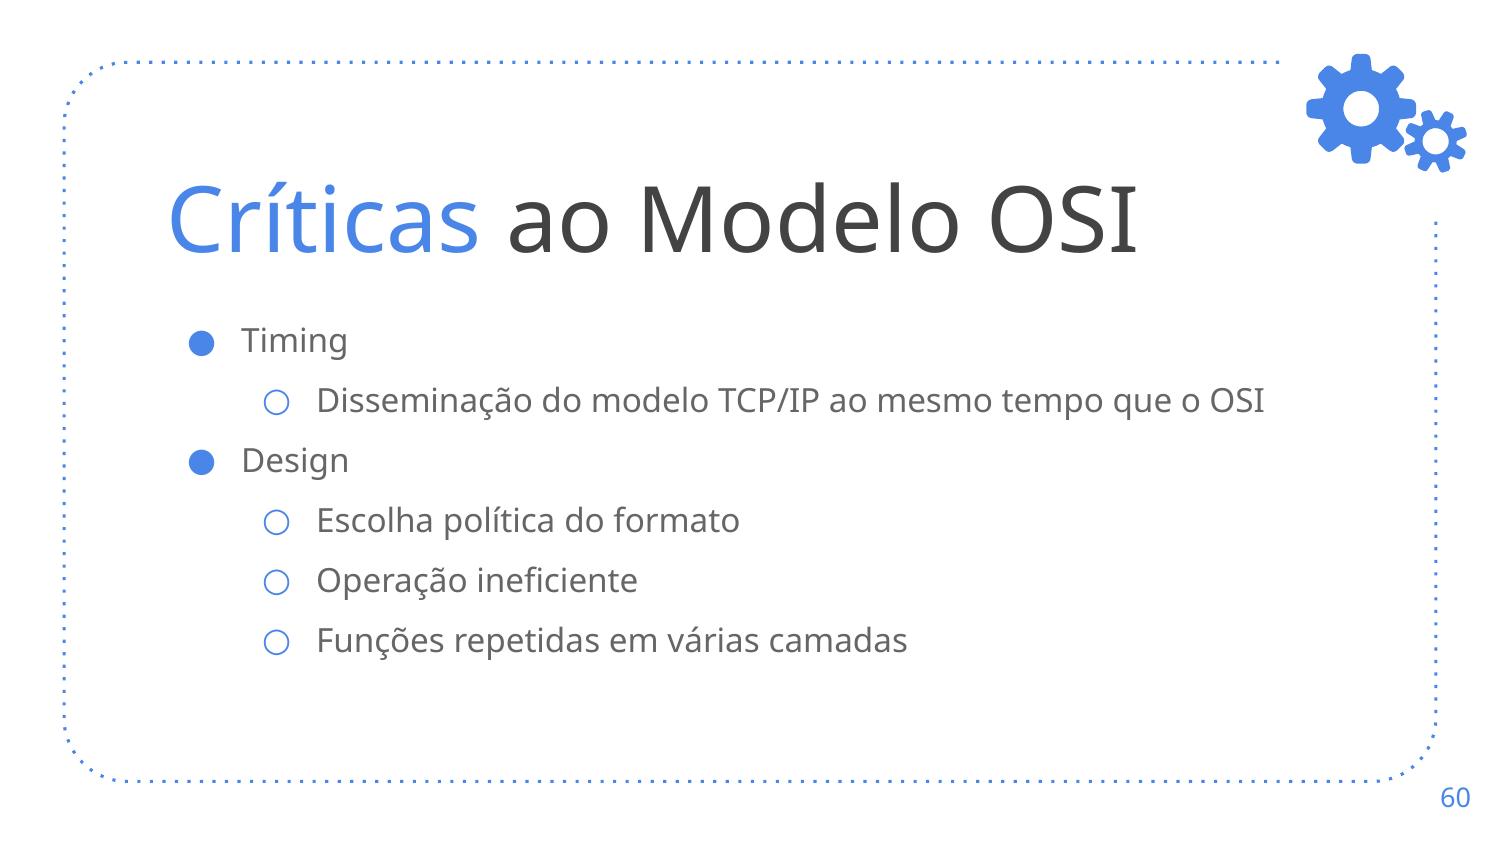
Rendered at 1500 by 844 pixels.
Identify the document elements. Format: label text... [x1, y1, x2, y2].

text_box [1306, 53, 1467, 173]
list Timing Disseminação do modelo TCP/IP ao mesmo tempo que o OSI Design Escolha política do formato Operação ineficiente Funções repetidas em várias camadas [151, 284, 1412, 673]
slide_number ‹#› [1411, 753, 1500, 844]
title Críticas ao Modelo OSI [151, 146, 1278, 284]
